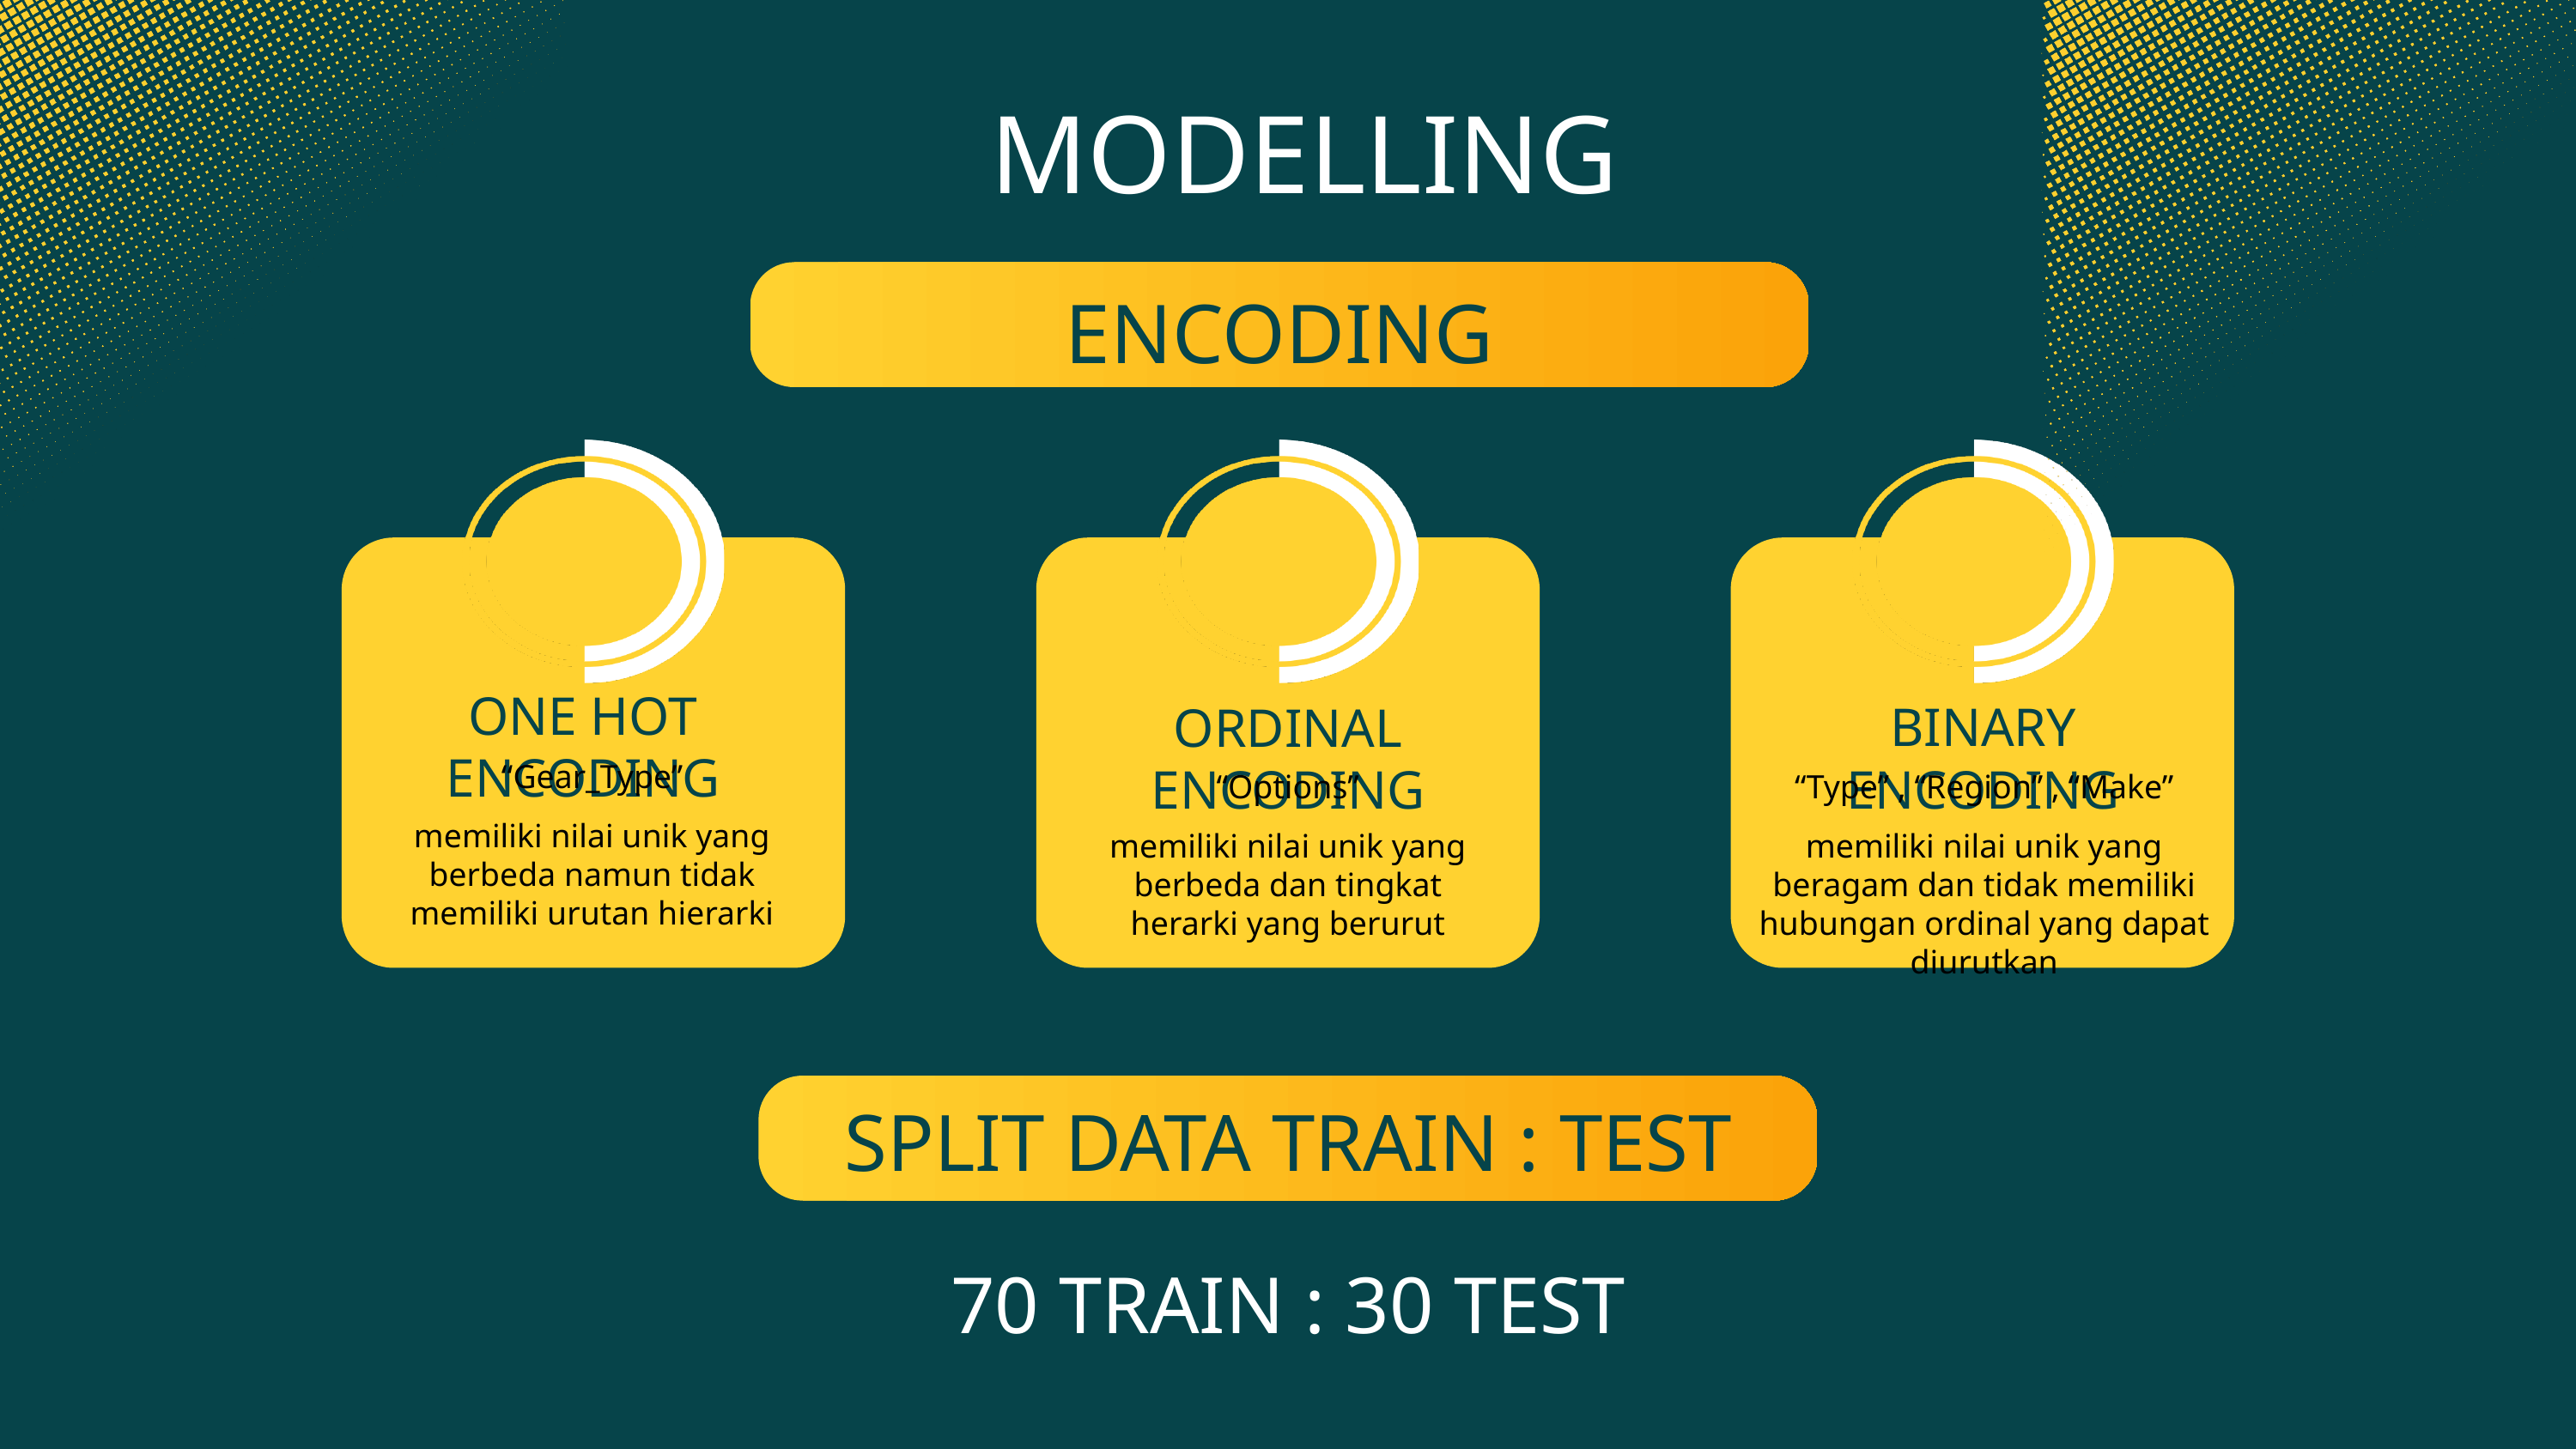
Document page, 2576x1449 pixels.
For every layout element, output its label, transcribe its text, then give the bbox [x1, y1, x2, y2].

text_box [1036, 537, 1540, 968]
text_box MODELLING [804, 64, 1806, 215]
text_box [2039, 0, 2576, 552]
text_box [758, 1075, 1818, 1201]
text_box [750, 262, 1809, 388]
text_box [1730, 537, 2235, 968]
text_box [0, 0, 570, 552]
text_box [341, 537, 846, 968]
text_box 70 TRAIN : 30 TEST [927, 1240, 1649, 1349]
text_box [1157, 440, 1419, 536]
text_box [570, 440, 725, 536]
text_box [1852, 440, 2039, 536]
text_box “Type” , “Region” , “Make” memiliki nilai unik yang beragam dan tidak memiliki hubungan ordinal yang dapat diurutkan [1754, 975, 2215, 981]
